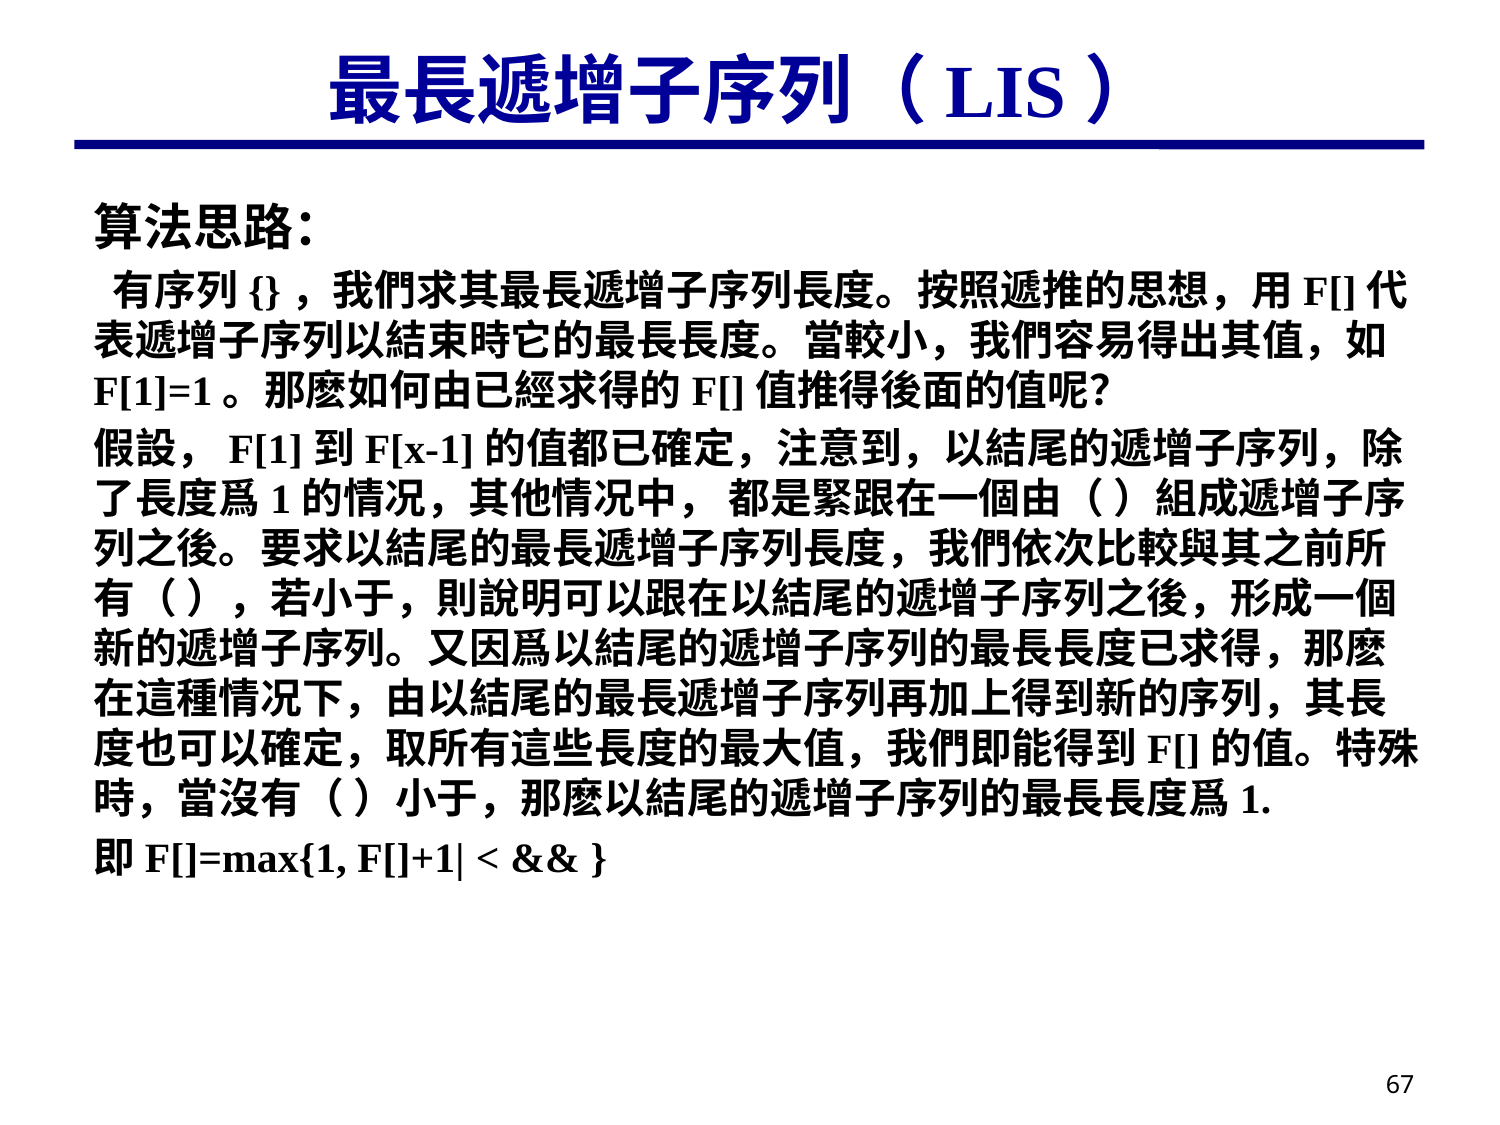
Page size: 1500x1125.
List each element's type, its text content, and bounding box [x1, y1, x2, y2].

title 最長遞增子序列（LIS） [50, 24, 1438, 150]
